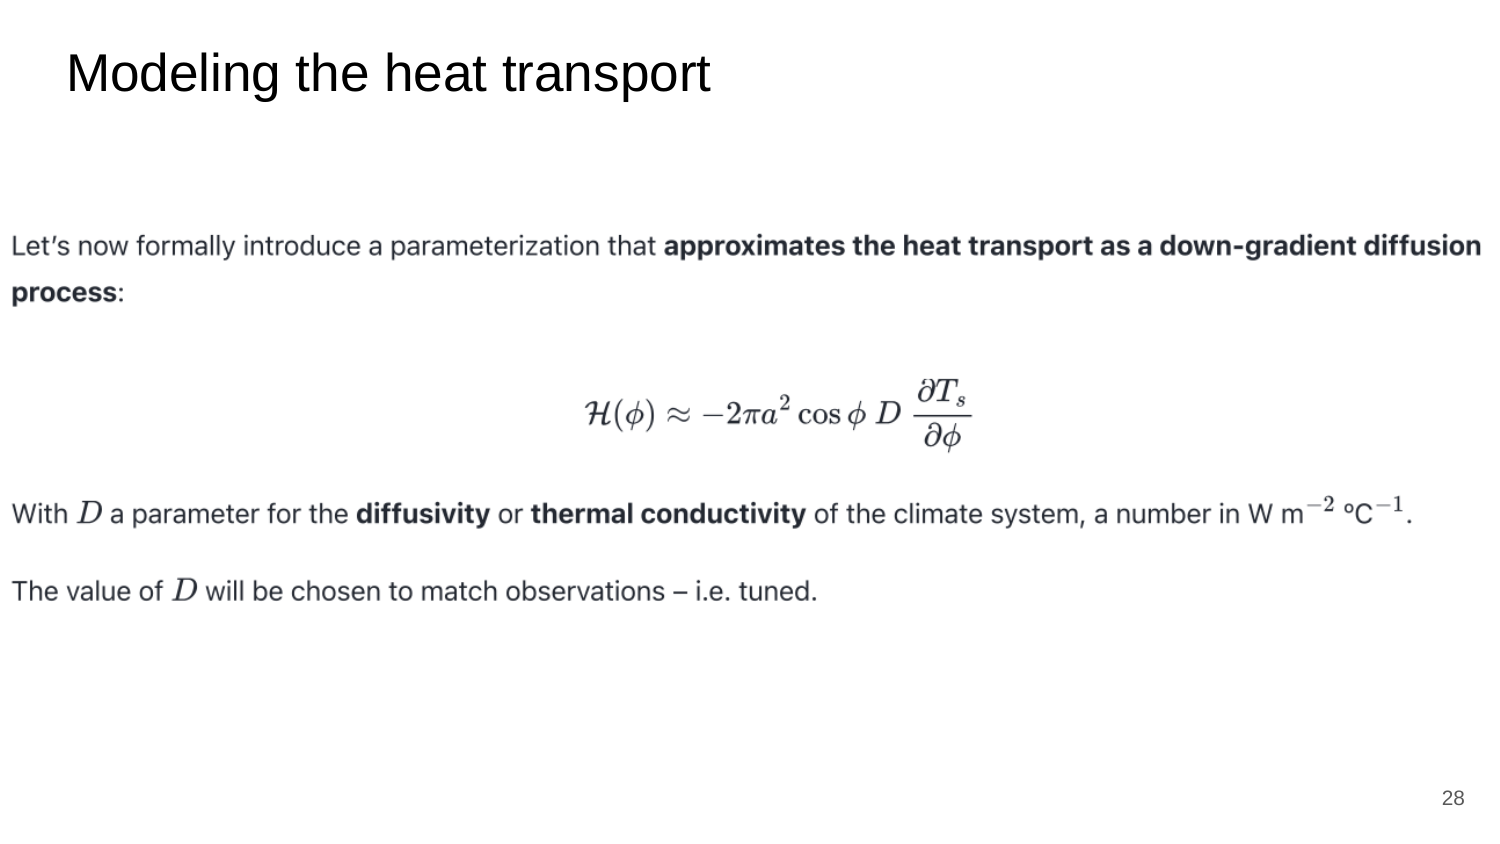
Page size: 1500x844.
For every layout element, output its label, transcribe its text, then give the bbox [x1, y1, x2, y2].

slide_number 28 [1389, 764, 1480, 830]
picture [0, 205, 1500, 624]
title Modeling the heat transport [51, 23, 1449, 118]
